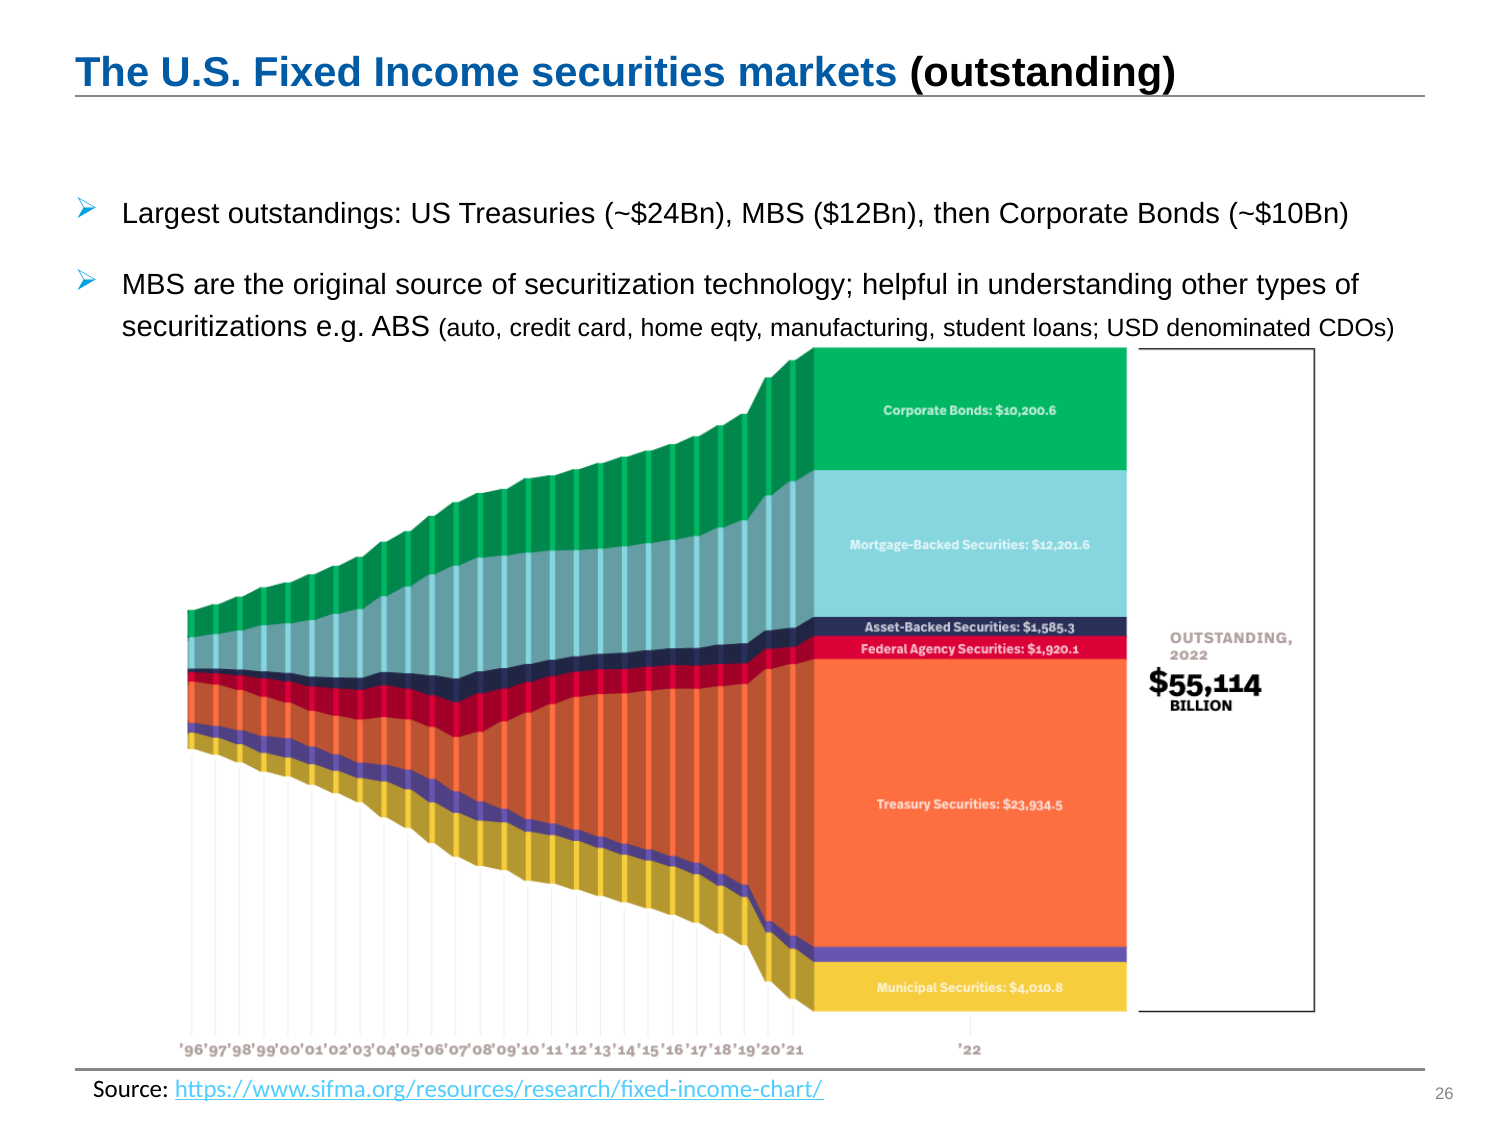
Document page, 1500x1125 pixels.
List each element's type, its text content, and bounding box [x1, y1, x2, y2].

text_box Source: https://www.sifma.org/resources/research/fixed-income-chart/ [78, 1064, 990, 1110]
title The U.S. Fixed Income securities markets (outstanding) [75, 45, 1424, 96]
picture [177, 343, 1322, 1065]
list Largest outstandings: US Treasuries (~$24Bn), MBS ($12Bn), then Corporate Bonds (~$10Bn) MBS are the original source of securitization technology; helpful in understanding other types of securitizations e.g. ABS (auto, credit card, home eqty, manufacturing, student loans; USD denominated CDOs) [75, 187, 1425, 346]
